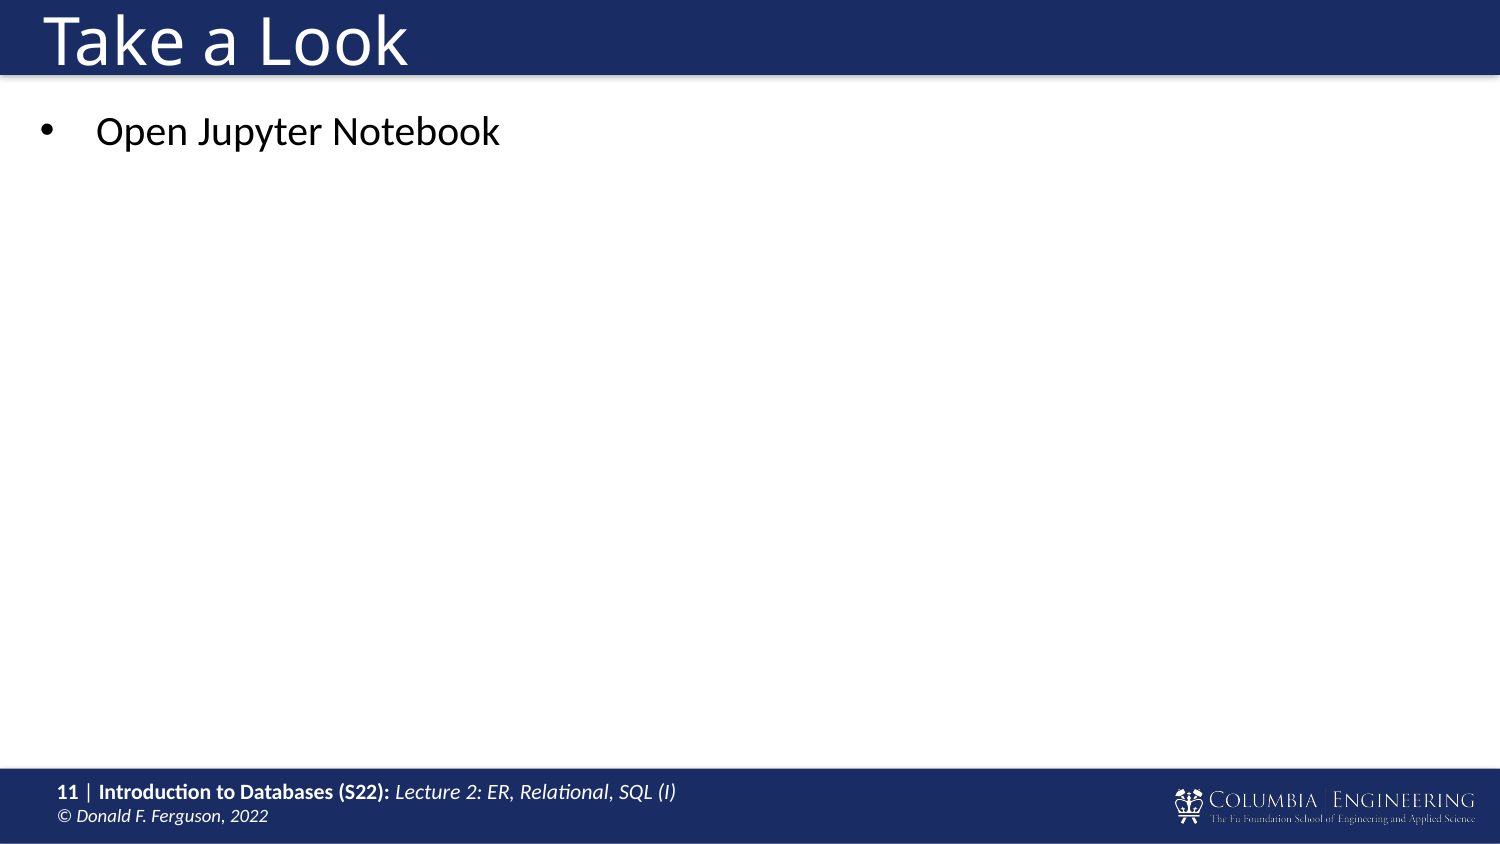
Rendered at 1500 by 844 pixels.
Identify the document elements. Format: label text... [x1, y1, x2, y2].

title Take a Look [28, 0, 1450, 73]
list Open Jupyter Notebook [24, 96, 1475, 760]
